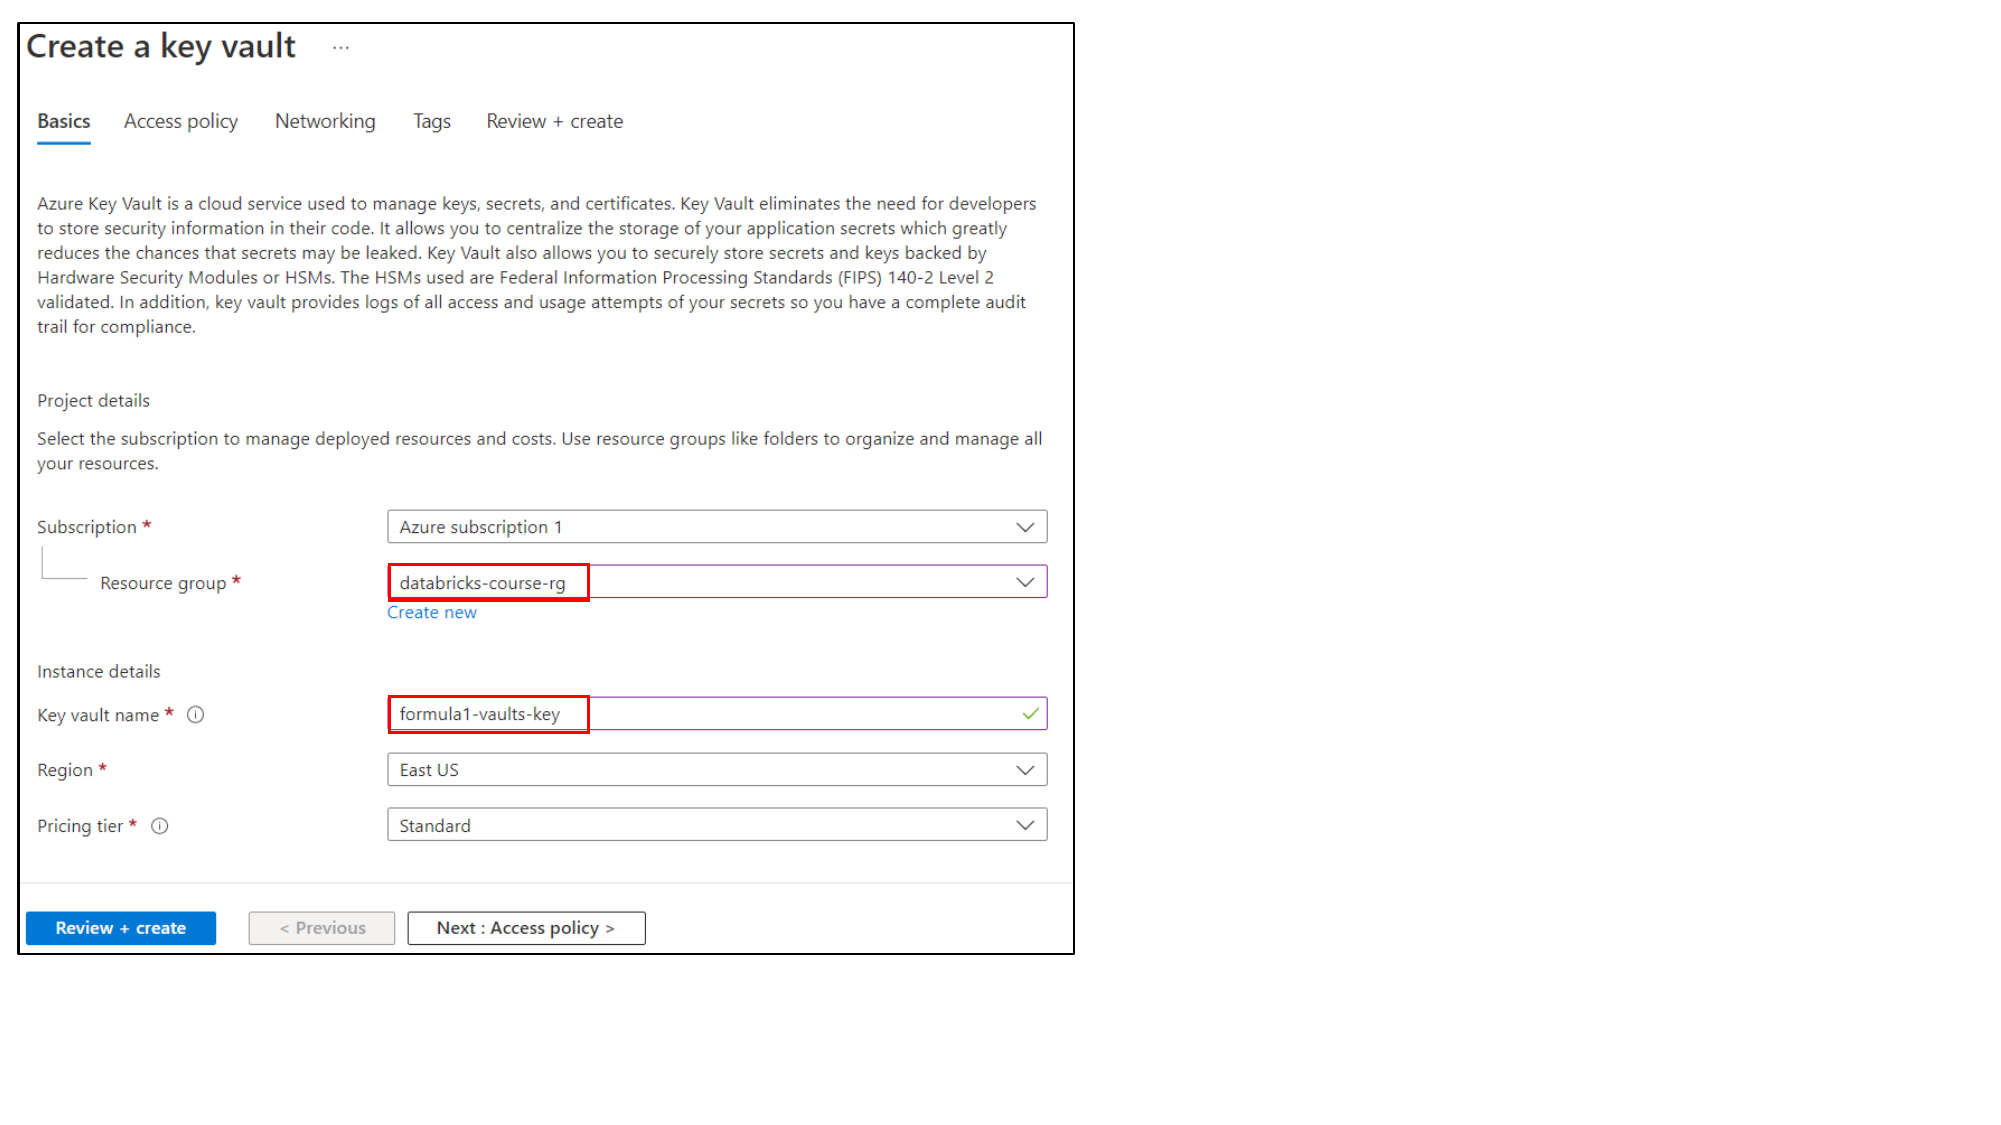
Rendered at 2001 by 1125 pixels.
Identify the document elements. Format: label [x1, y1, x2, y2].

picture [19, 24, 1073, 953]
